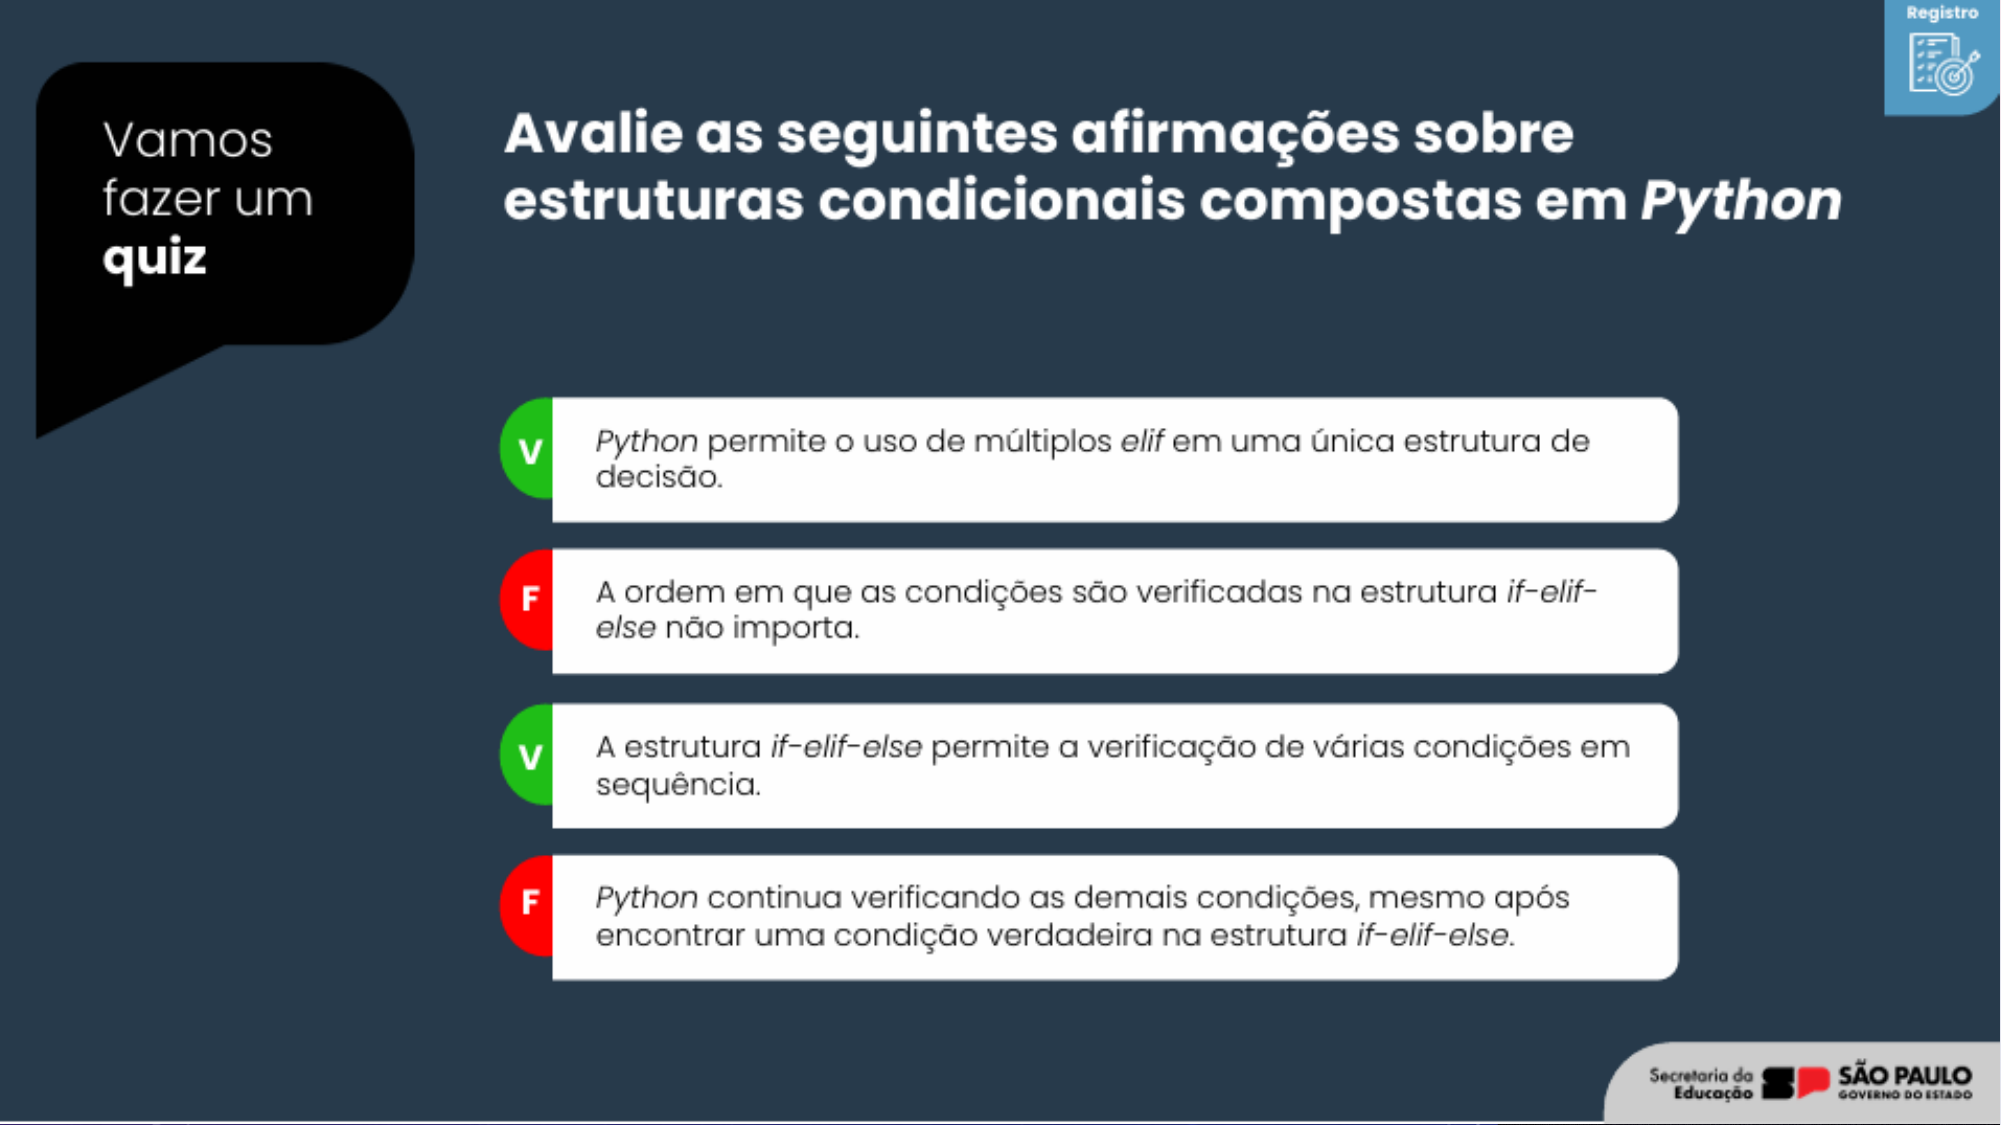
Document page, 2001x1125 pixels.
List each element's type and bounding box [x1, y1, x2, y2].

list [0, 0, 2000, 1124]
